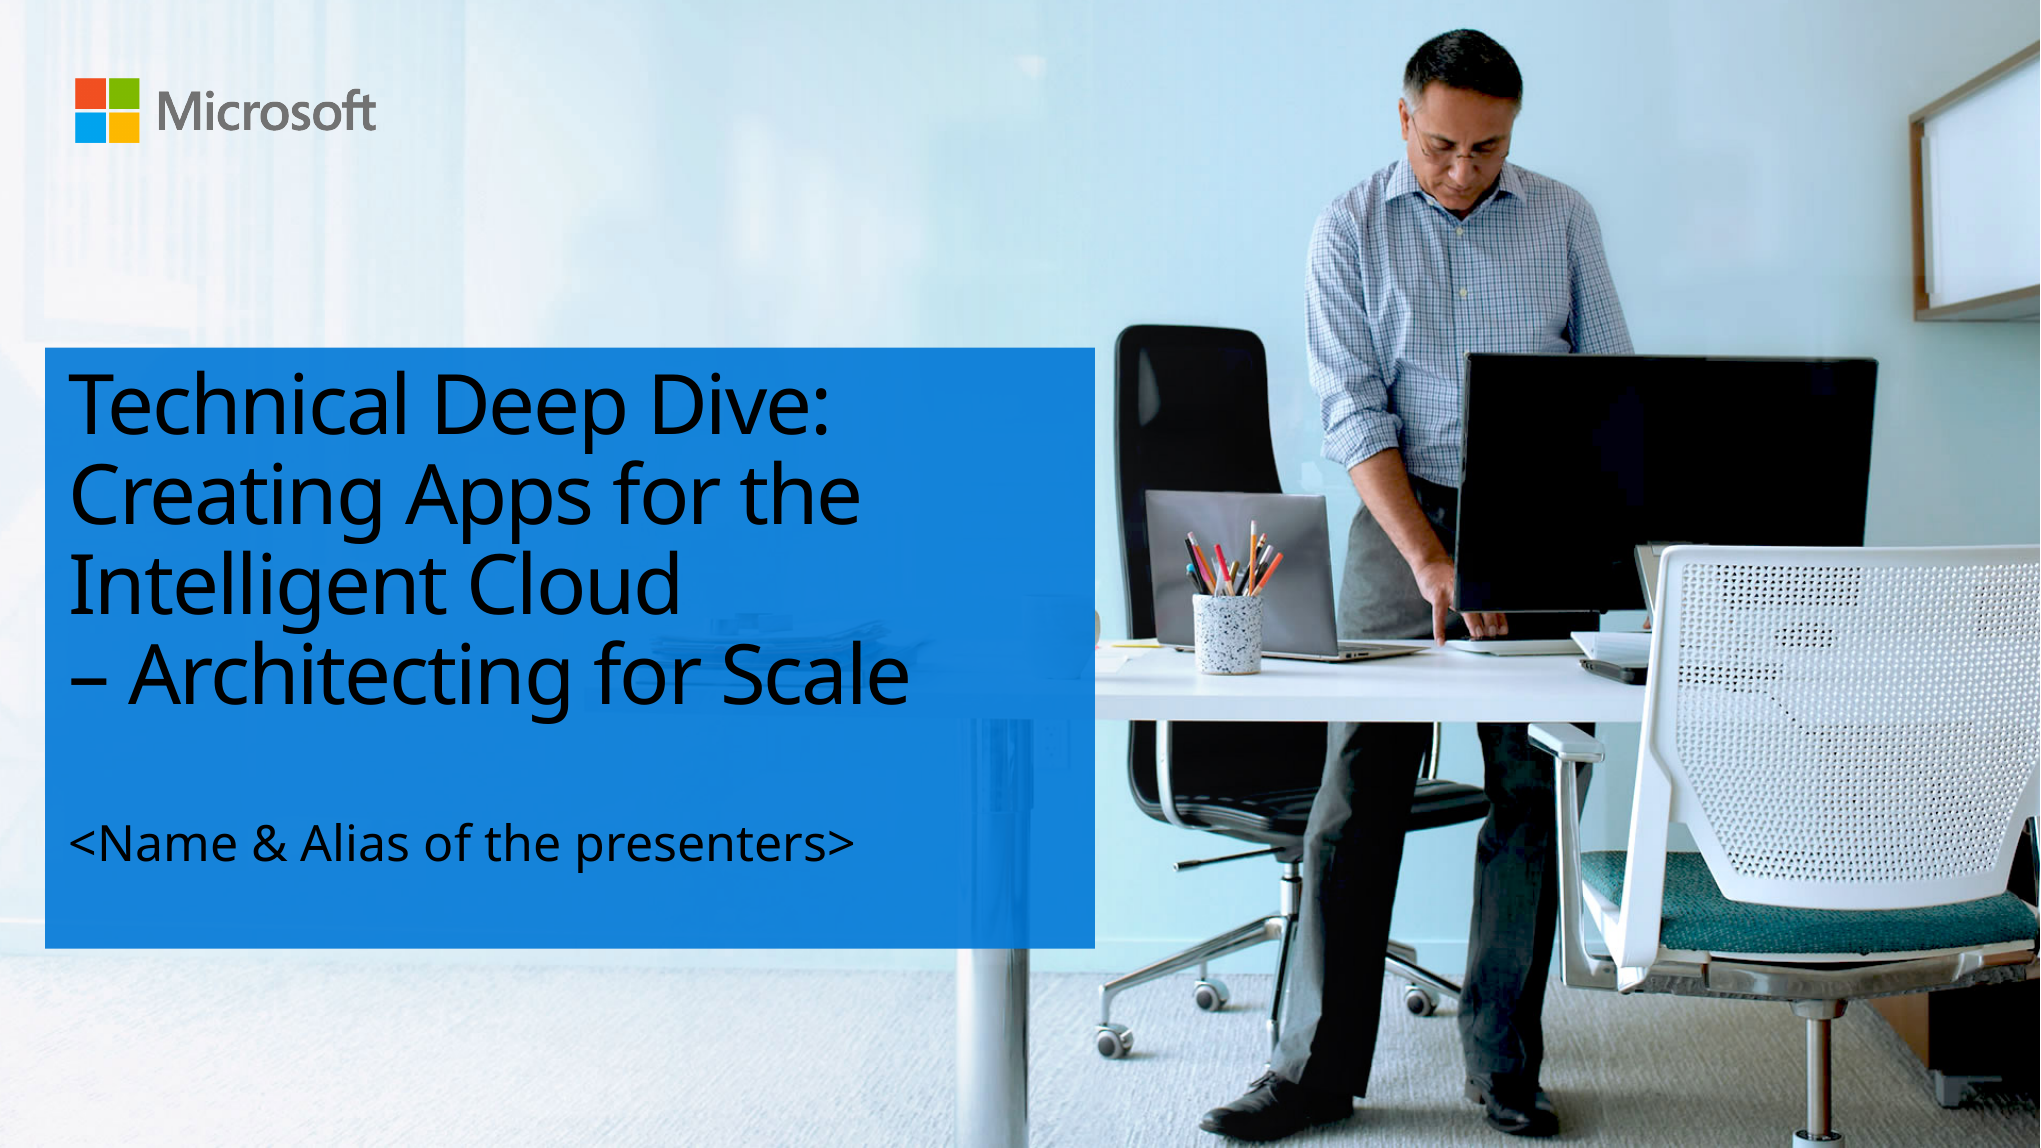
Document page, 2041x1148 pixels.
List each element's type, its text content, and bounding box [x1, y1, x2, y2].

title Technical Deep Dive: Creating Apps for the Intelligent Cloud – Architecting for Scale [45, 347, 1096, 648]
picture [0, 0, 2040, 1148]
list <Name & Alias of the presenters> [45, 648, 1096, 949]
